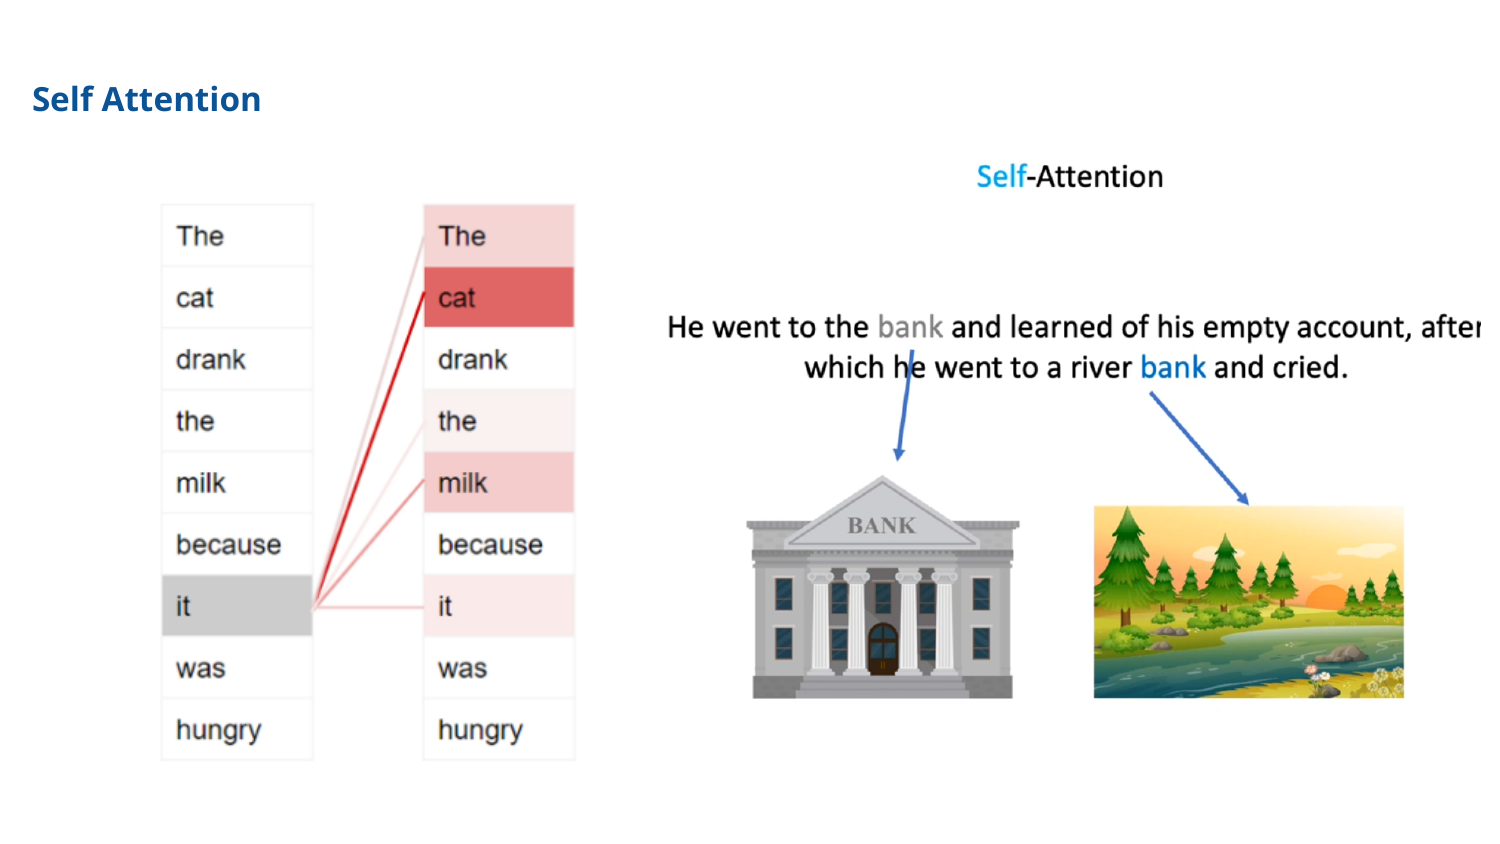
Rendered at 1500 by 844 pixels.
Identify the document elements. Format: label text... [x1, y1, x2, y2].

picture [641, 158, 1481, 714]
picture [101, 170, 612, 770]
title Self Attention [17, 63, 642, 196]
